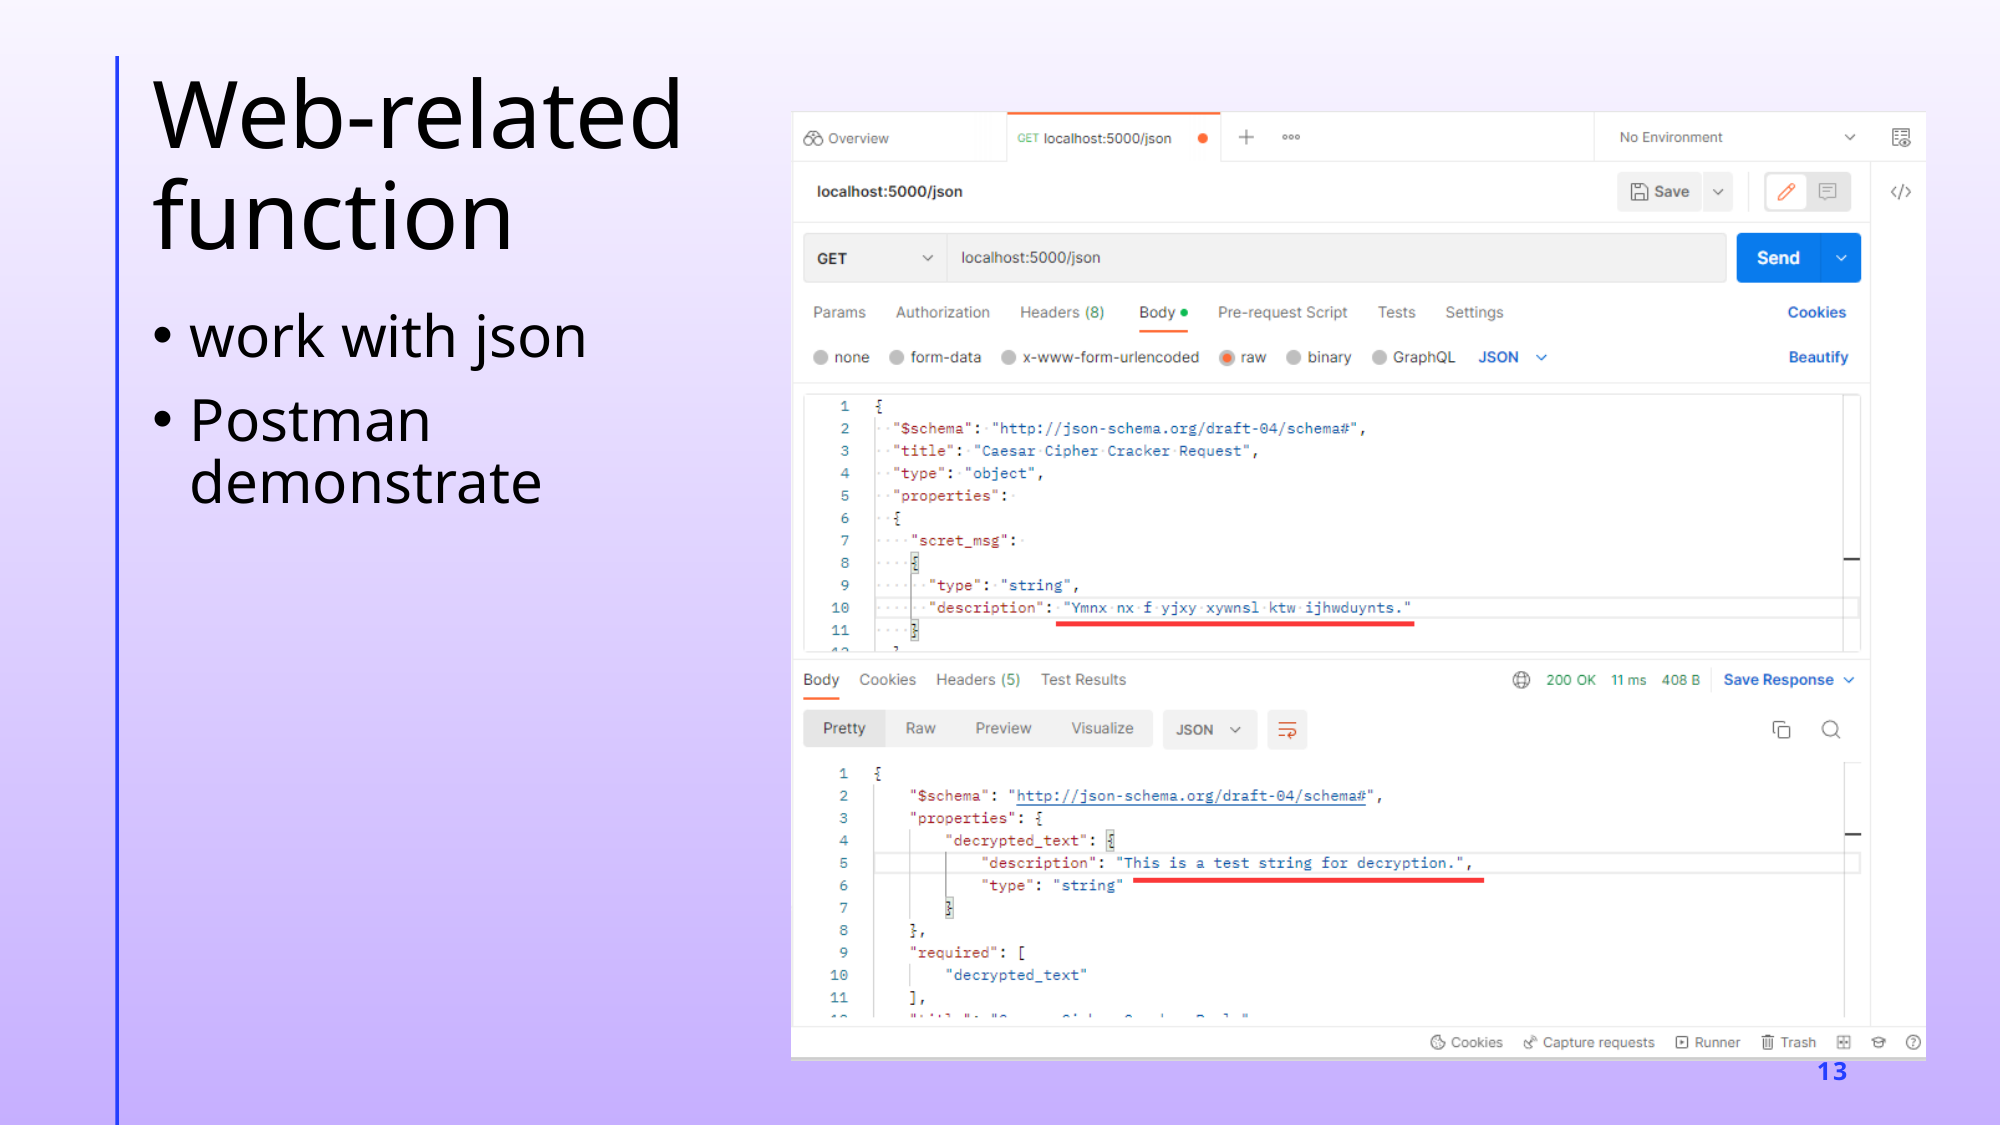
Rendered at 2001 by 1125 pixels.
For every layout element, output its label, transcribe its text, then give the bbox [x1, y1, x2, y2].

list work with json Postman demonstrate [137, 299, 762, 1014]
title Web-related function [137, 59, 1863, 278]
picture [791, 111, 1926, 1061]
slide_number 13 [1412, 1061, 1863, 1103]
